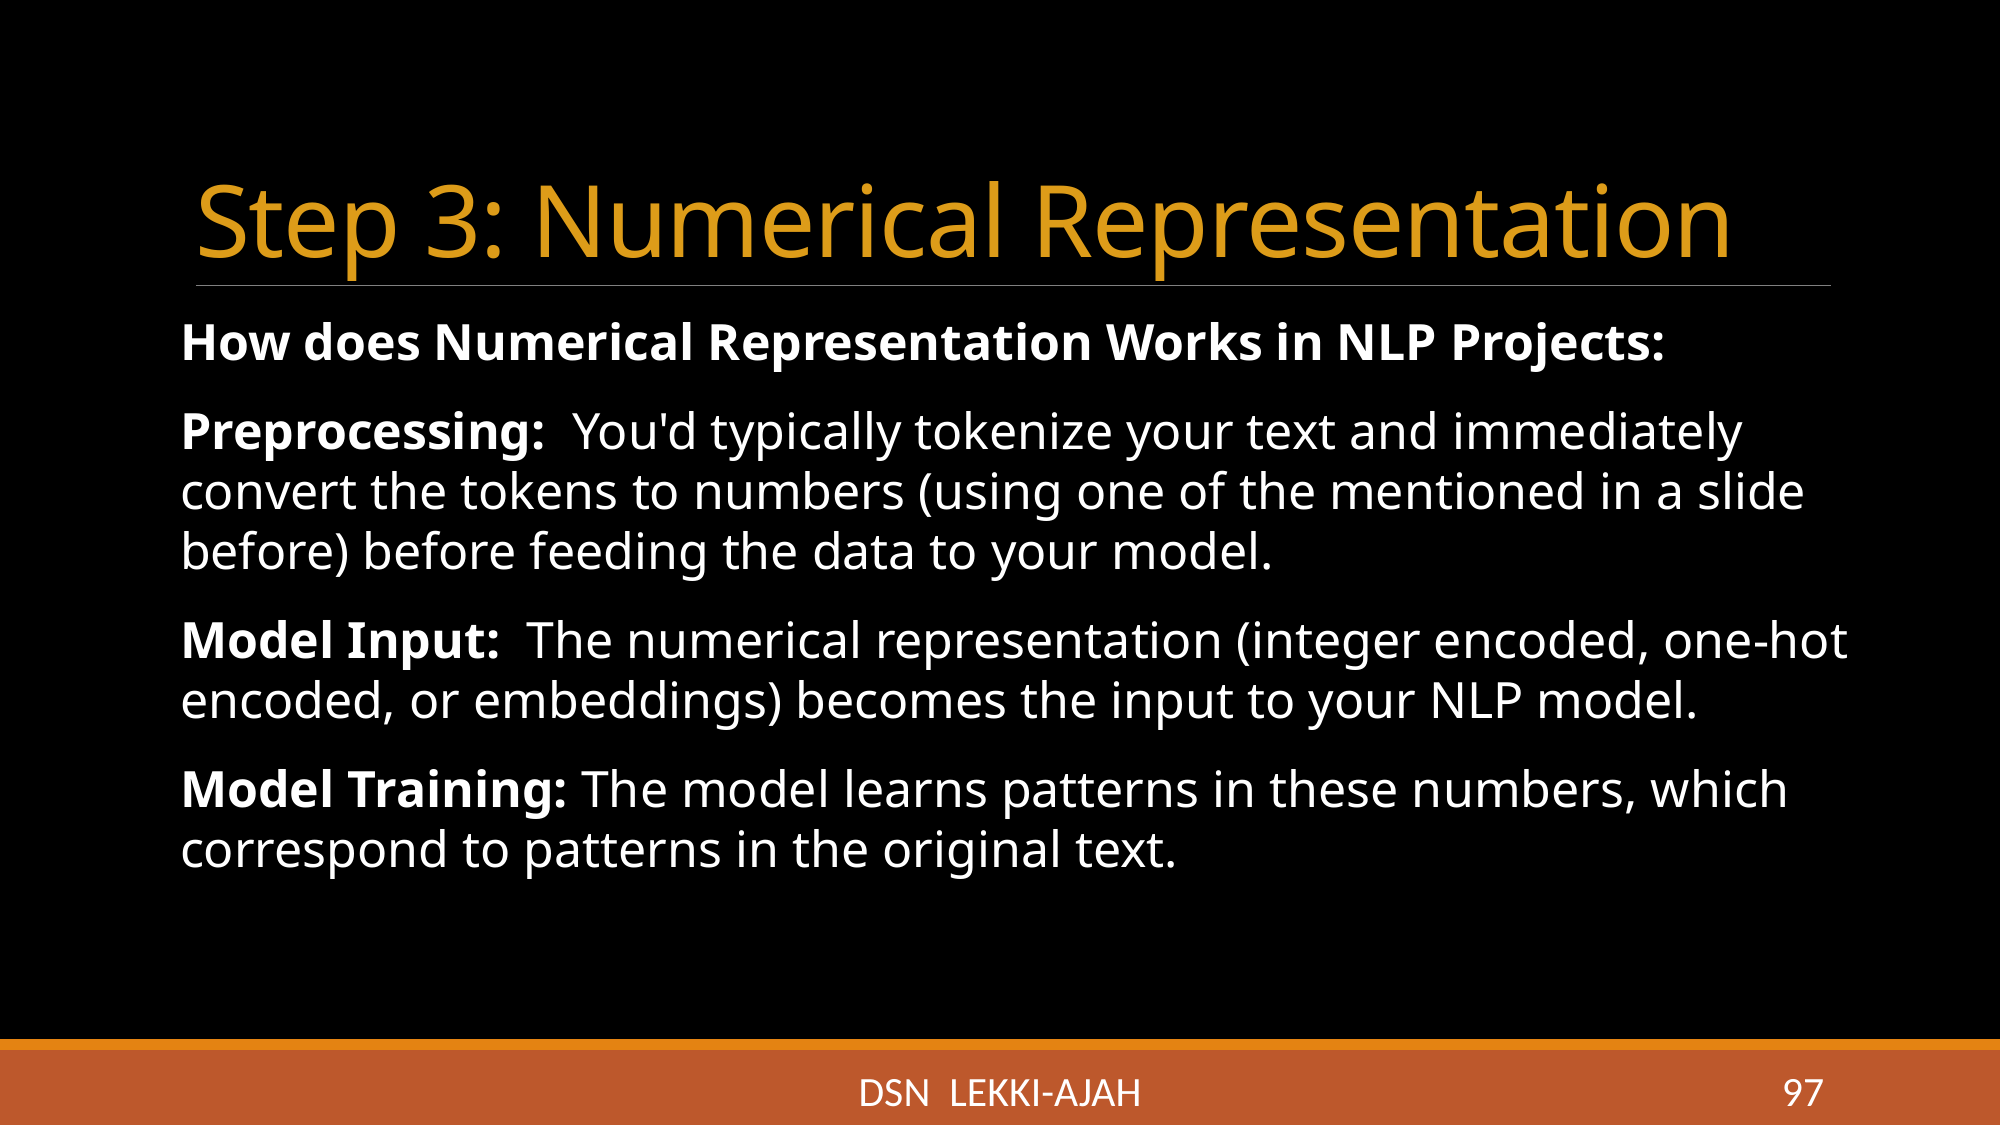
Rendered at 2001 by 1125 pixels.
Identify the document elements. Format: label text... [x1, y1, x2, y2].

slide_number 97 [1624, 1059, 1840, 1120]
text_box [277, 919, 933, 1054]
list How does Numerical Representation Works in NLP Projects: Preprocessing: You'd typically tokenize your text and immediately convert the tokens to numbers (using one of the mentioned in a slide before) before feeding the data to your model. Model Input: The numerical representation (integer encoded, one-hot encoded, or embeddings) becomes the input to your NLP model. Model Training: The model learns patterns in these numbers, which correspond to patterns in the original text. [180, 302, 1887, 1054]
title Step 3: Numerical Representation [180, 47, 1830, 285]
footer DSN LEKKI-AJAH [604, 1059, 1396, 1120]
